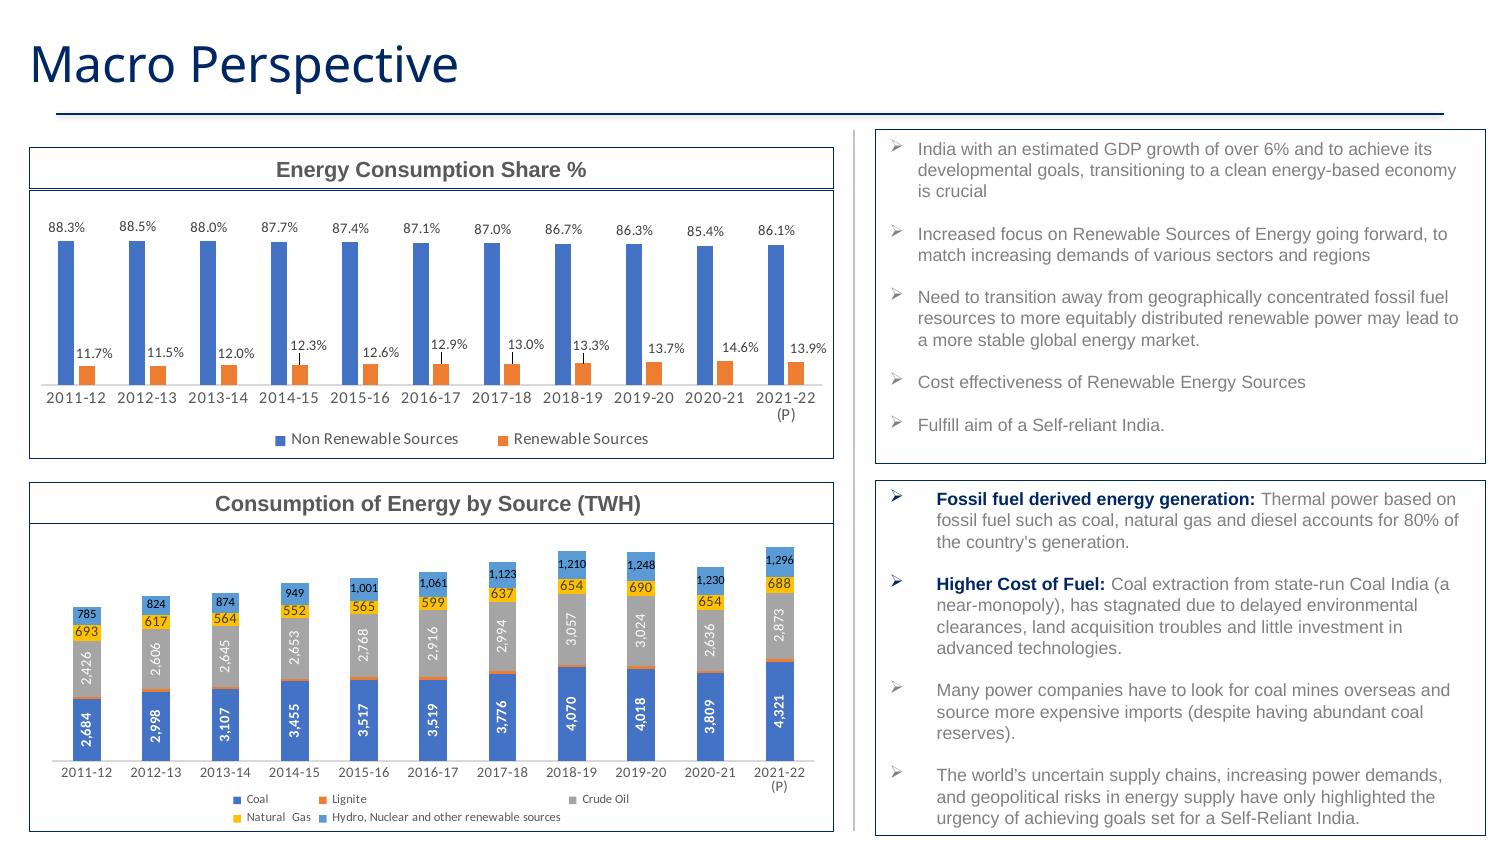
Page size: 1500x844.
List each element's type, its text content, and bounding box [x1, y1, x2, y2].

text_box Fossil fuel derived energy generation: Thermal power based on fossil fuel such as coal, natural gas and diesel accounts for 80% of the country's generation. Higher Cost of Fuel: Coal extraction from state-run Coal India (a near-monopoly), has stagnated due to delayed environmental clearances, land acquisition troubles and little investment in advanced technologies. Many power companies have to look for coal mines overseas and source more expensive imports (despite having abundant coal reserves). The world’s uncertain supply chains, increasing power demands, and geopolitical risks in energy supply have only highlighted the urgency of achieving goals set for a Self-Reliant India. [875, 480, 1486, 836]
text_box Energy Consumption Share % [29, 147, 834, 189]
title Macro Perspective [29, 42, 1380, 105]
text_box Consumption of Energy by Source (TWH) [29, 482, 834, 501]
text_box India with an estimated GDP growth of over 6% and to achieve its developmental goals, transitioning to a clean energy-based economy is crucial Increased focus on Renewable Sources of Energy going forward, to match increasing demands of various sectors and regions Need to transition away from geographically concentrated fossil fuel resources to more equitably distributed renewable power may lead to a more stable global energy market. Cost effectiveness of Renewable Energy Sources Fulfill aim of a Self-reliant India. [875, 129, 1486, 464]
chart [28, 190, 834, 459]
chart [28, 501, 834, 832]
